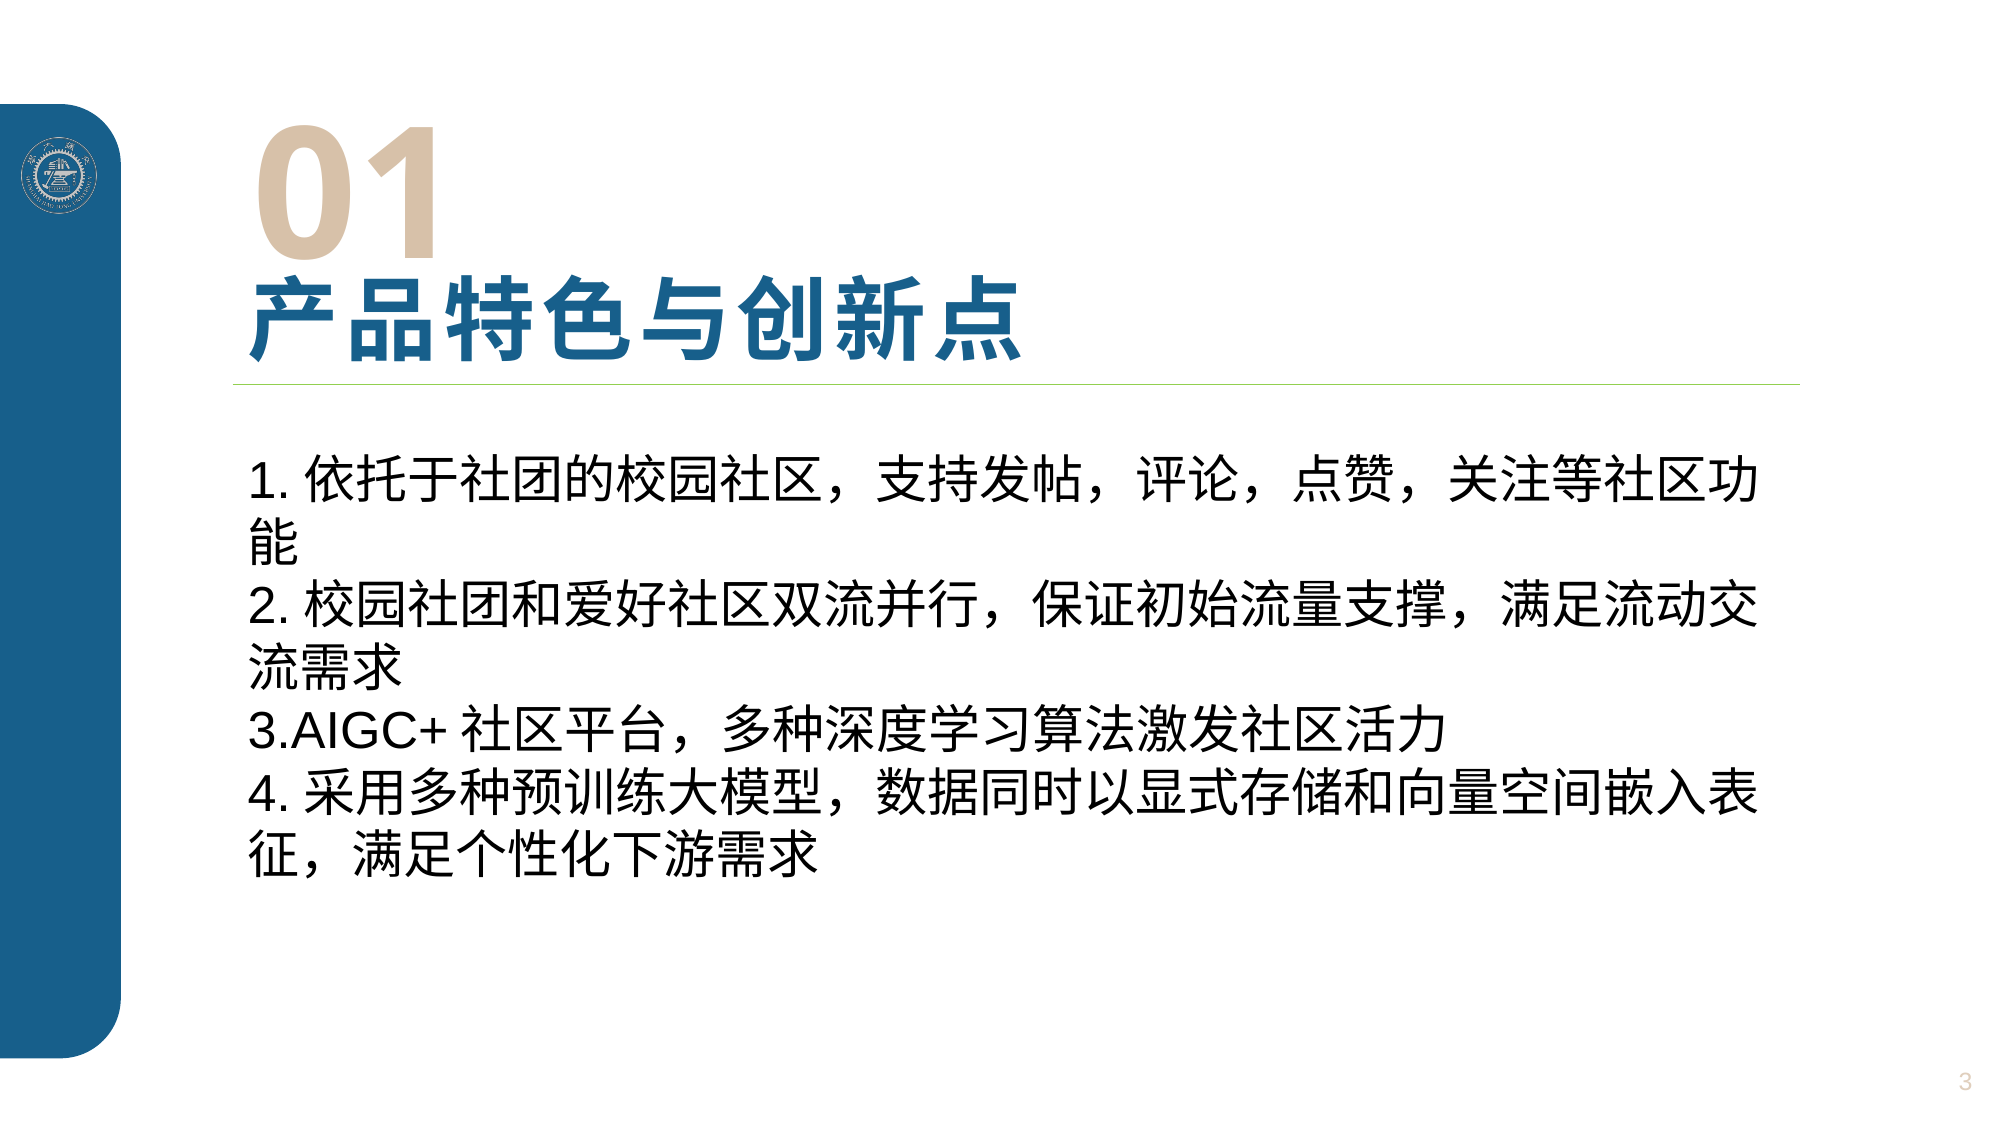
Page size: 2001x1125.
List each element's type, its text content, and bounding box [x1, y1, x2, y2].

title 产品特色与创新点 [232, 259, 1950, 387]
text_box 01 [193, 67, 522, 260]
slide_number 3 [1817, 1052, 1988, 1109]
text_box 1.依托于社团的校园社区，支持发帖，评论，点赞，关注等社区功能 2.校园社团和爱好社区双流并行，保证初始流量支撑，满足流动交流需求 3.AIGC+社区平台，多种深度学习算法激发社区活力 4.采用多种预训练大模型，数据同时以显式存储和向量空间嵌入表征，满足个性化下游需求 [232, 439, 1781, 892]
